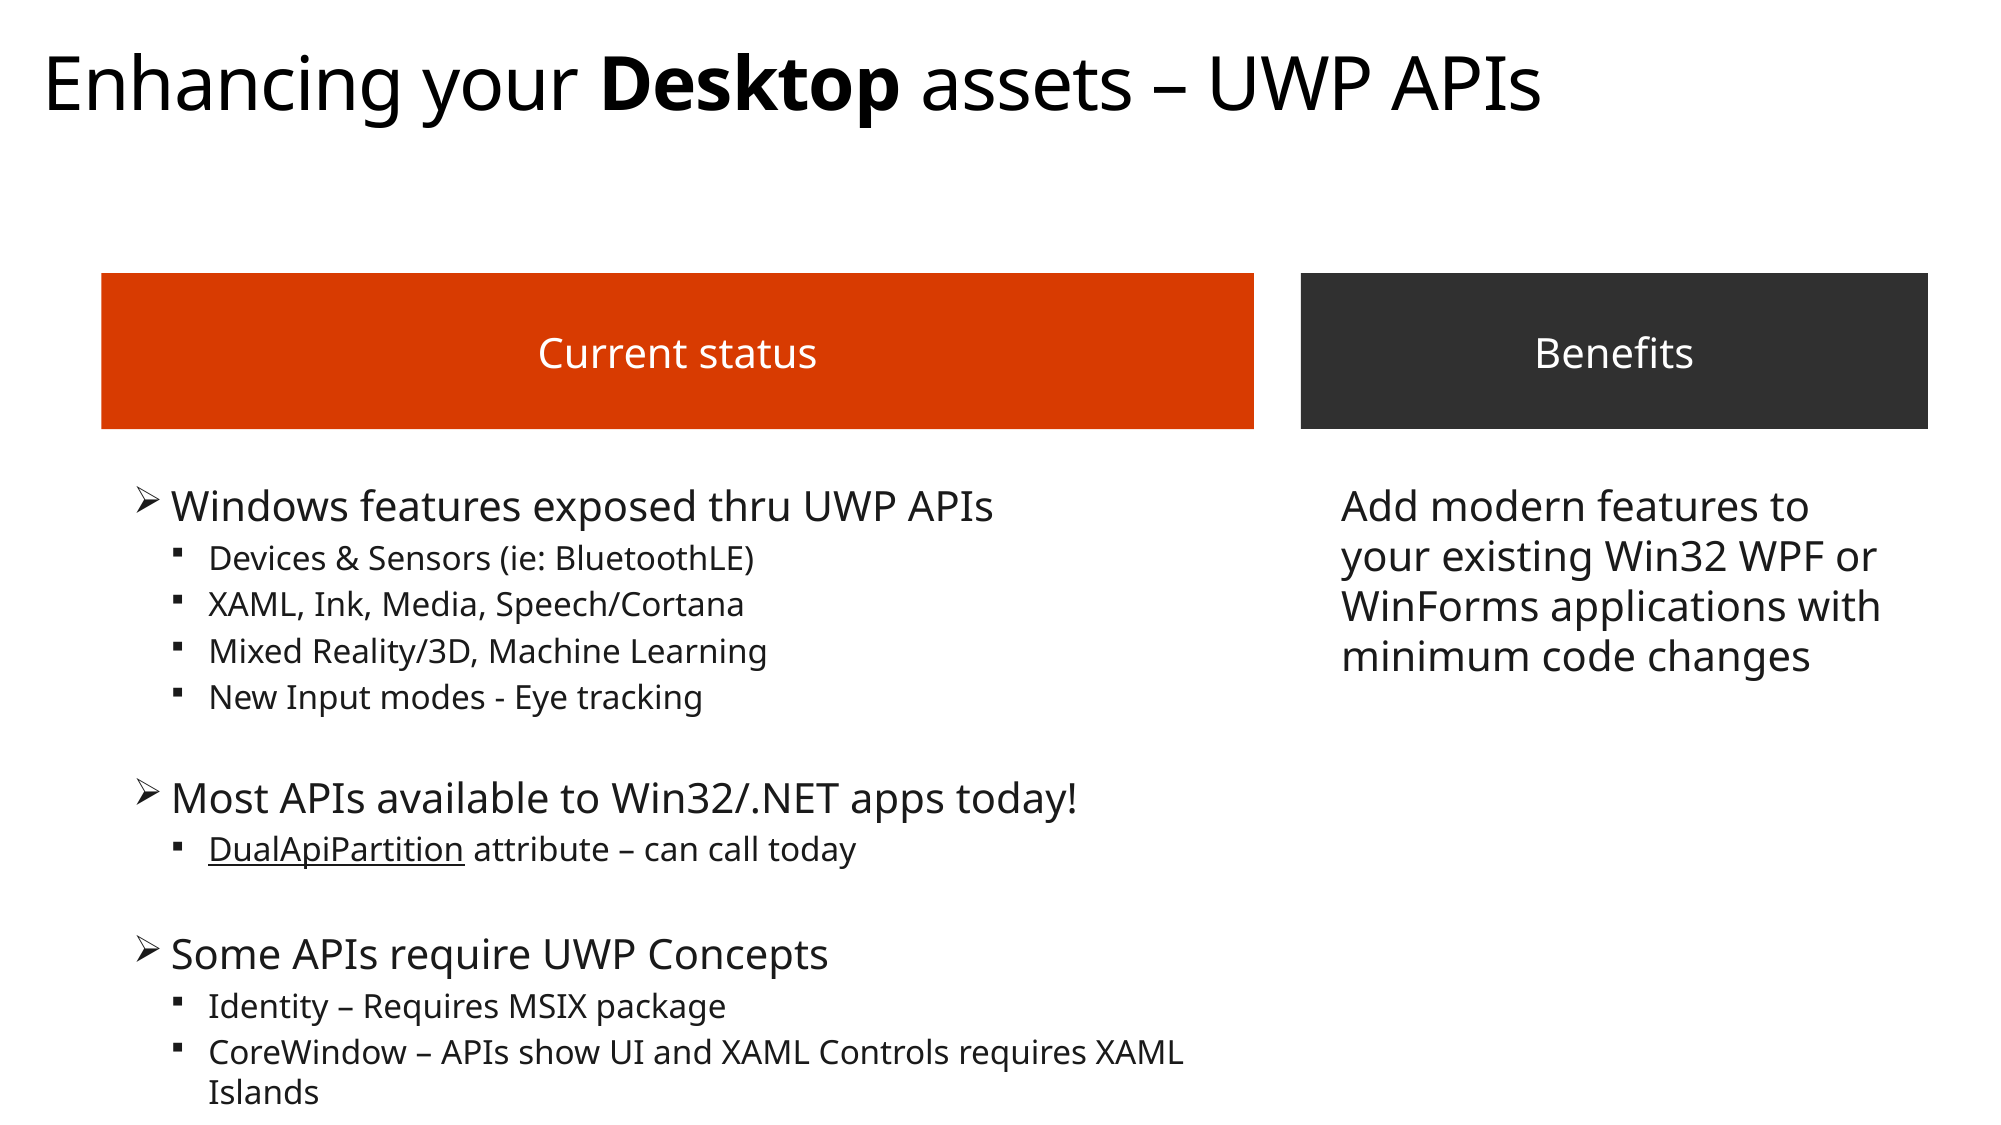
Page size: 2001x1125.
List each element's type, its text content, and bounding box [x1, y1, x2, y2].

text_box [101, 272, 1255, 1095]
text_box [1300, 272, 1929, 1094]
title Enhancing your Desktop assets – UWP APIs [19, 20, 1917, 139]
